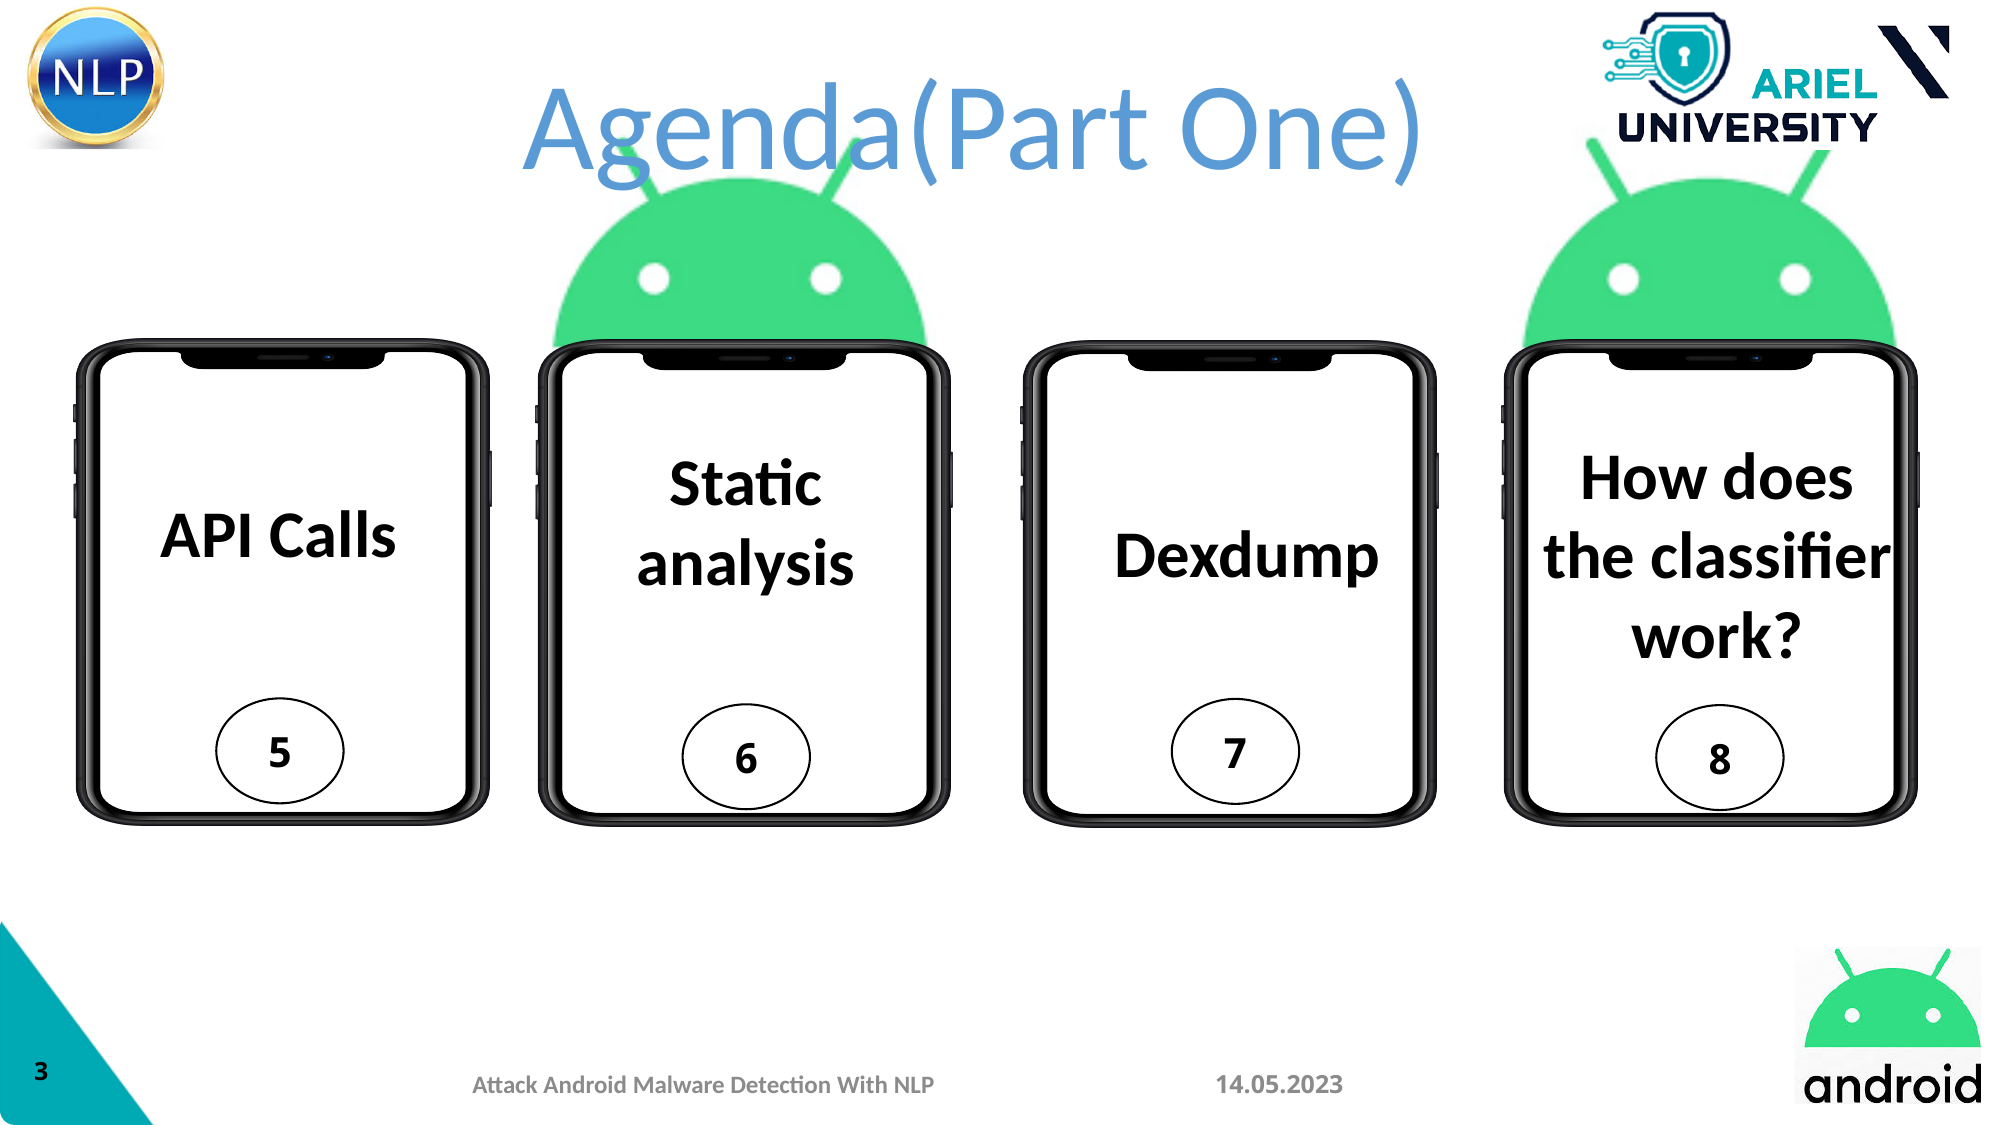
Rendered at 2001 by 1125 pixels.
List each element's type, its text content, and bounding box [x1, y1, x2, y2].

picture [1794, 947, 1981, 1104]
picture [19, 0, 172, 150]
footer Attack Android Malware Detection With NLP [366, 1053, 908, 1114]
picture [73, 0, 2000, 828]
text_box Agenda(Part One) [1117, 36, 1335, 202]
picture [0, 912, 173, 1125]
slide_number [908, 1053, 1359, 1114]
